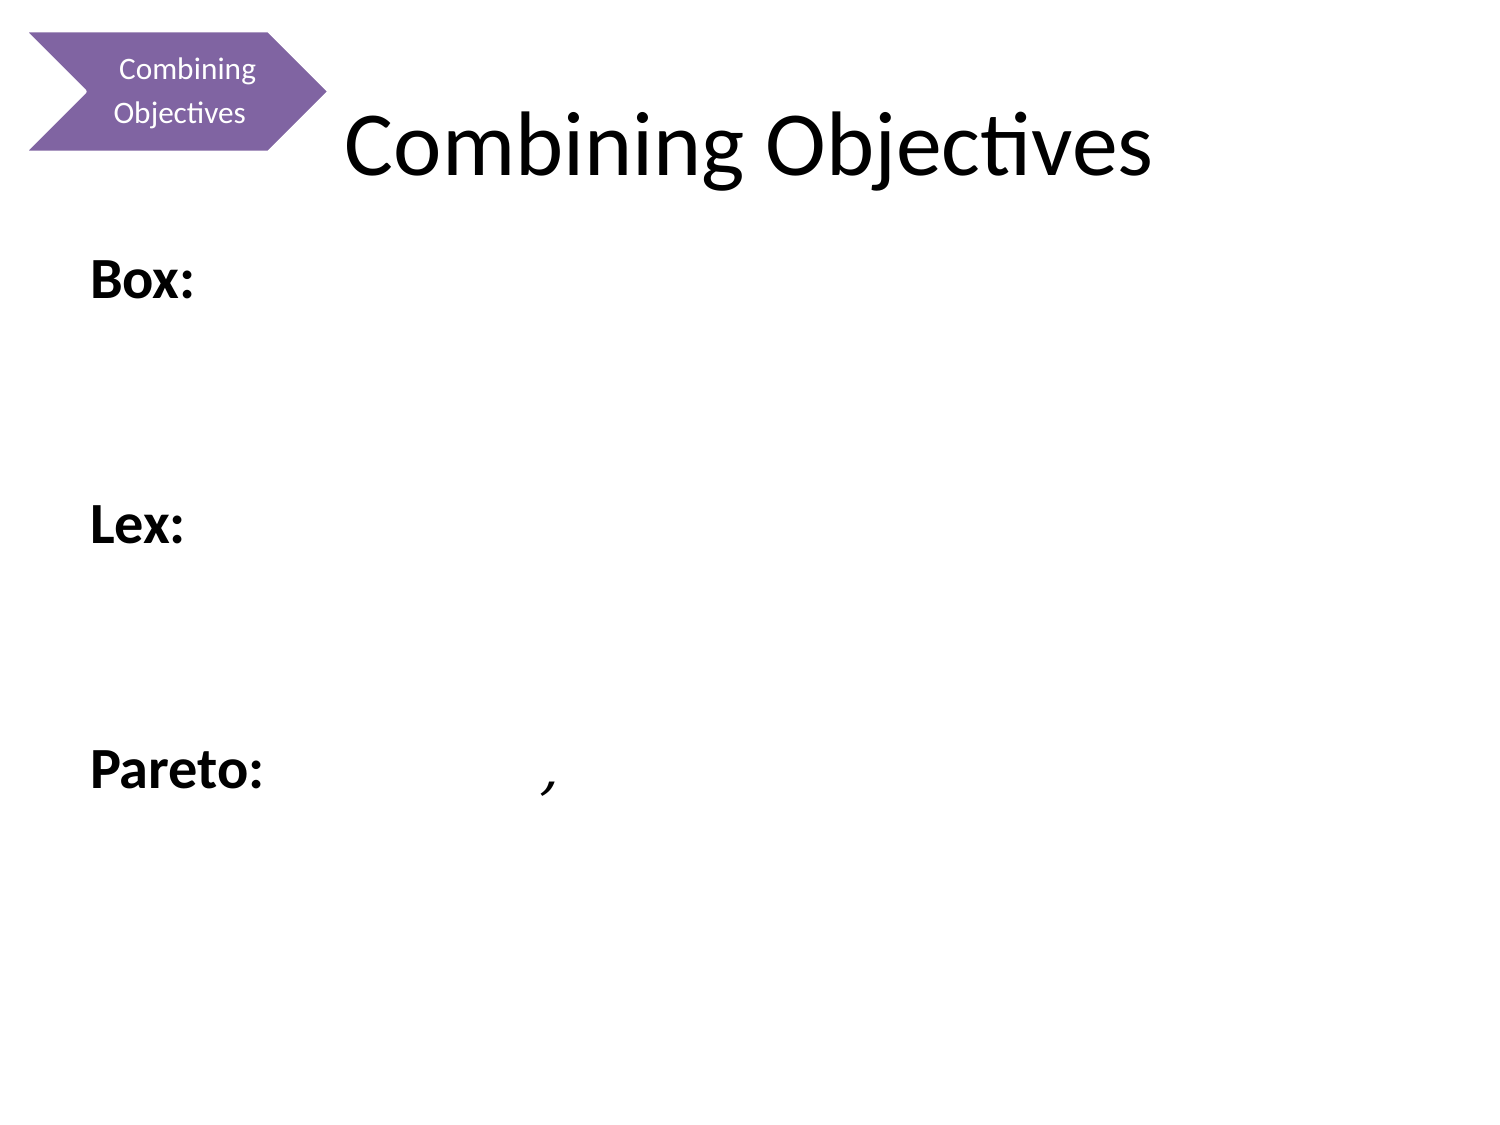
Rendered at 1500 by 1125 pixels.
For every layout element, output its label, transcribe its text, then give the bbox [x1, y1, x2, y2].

title Combining Objectives [74, 44, 1426, 233]
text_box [23, 29, 331, 154]
